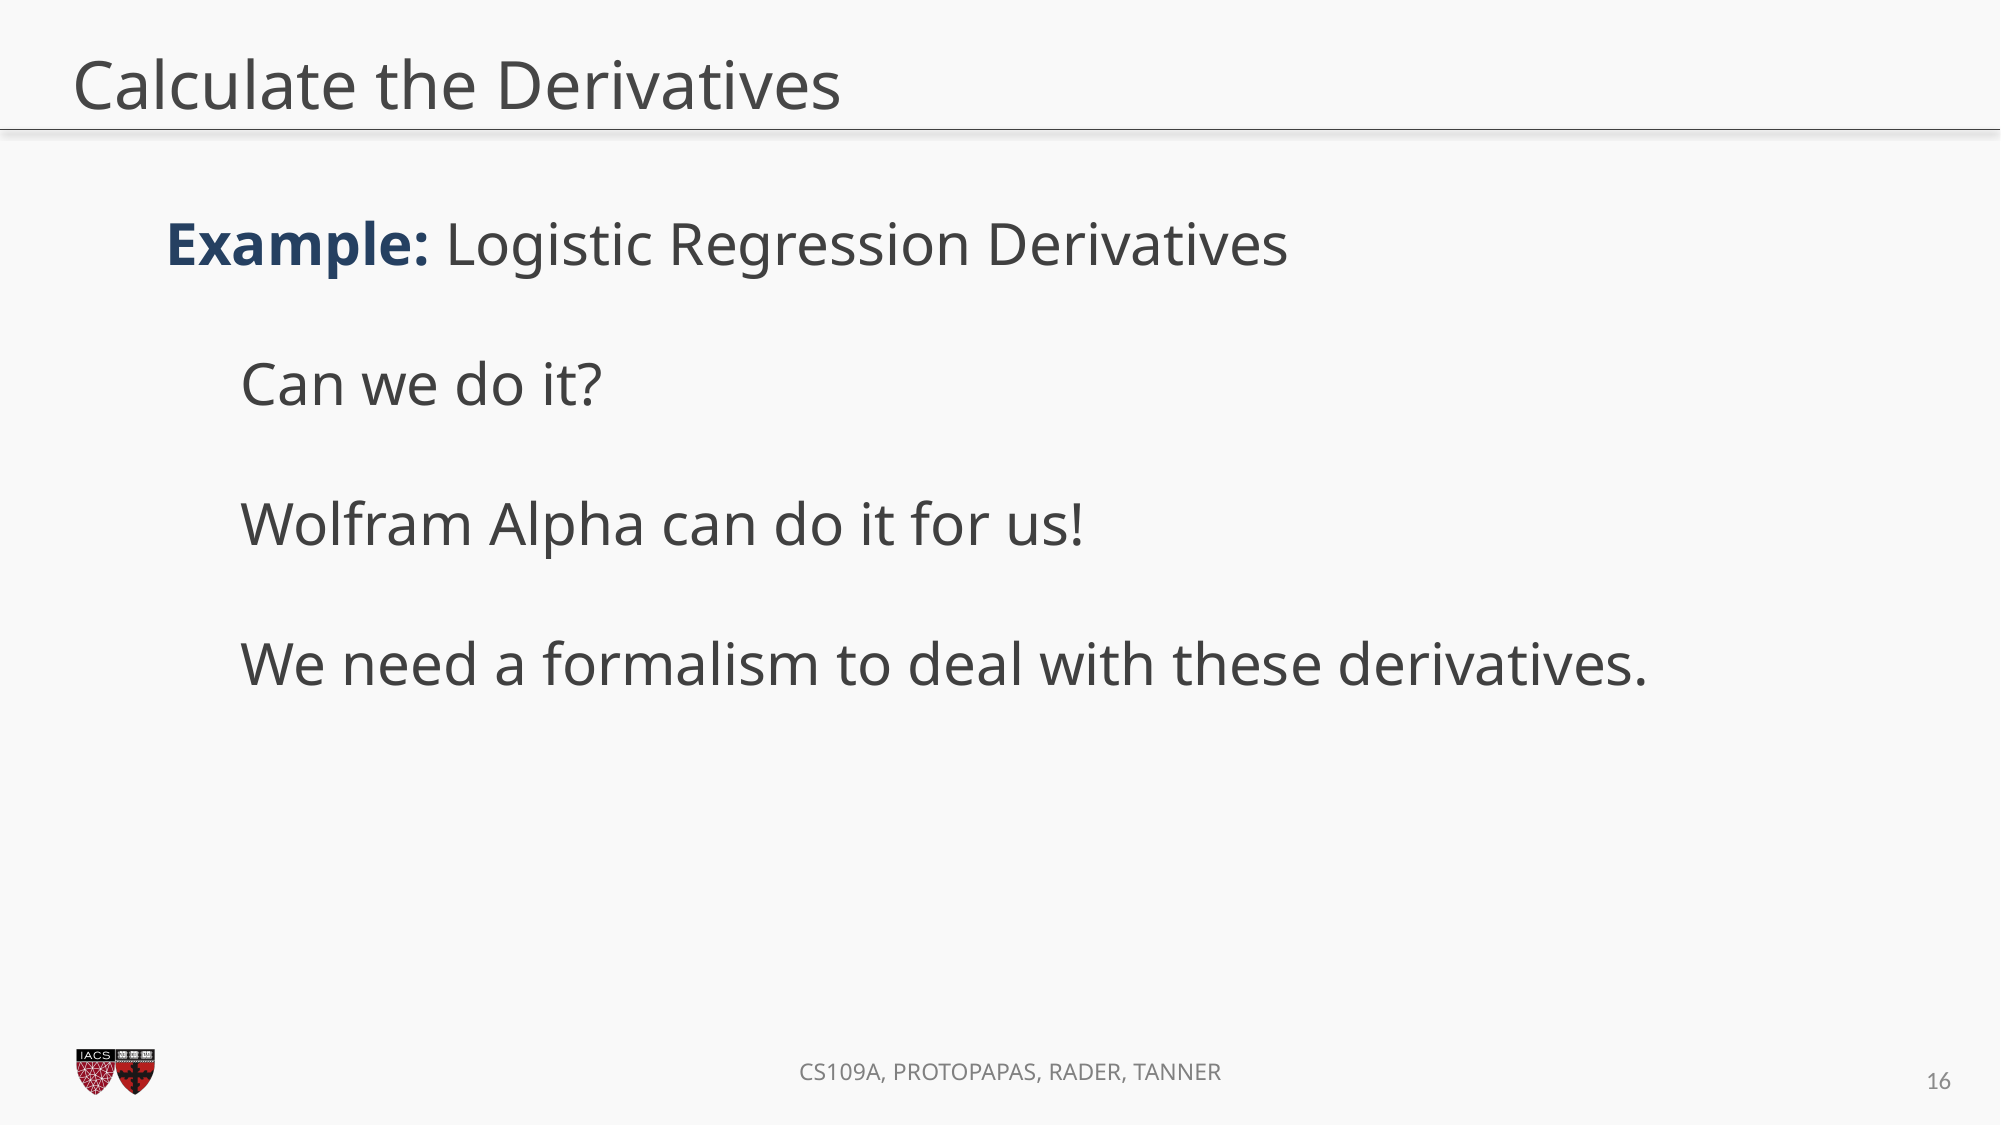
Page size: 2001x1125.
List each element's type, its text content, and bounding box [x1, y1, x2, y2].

text_box Example: Logistic Regression Derivatives Can we do it? Wolfram Alpha can do it for us! We need a formalism to deal with these derivatives. [150, 200, 1680, 705]
slide_number 16 [1500, 1050, 1967, 1110]
picture [75, 1049, 155, 1095]
title Calculate the Derivatives [57, 35, 1943, 162]
